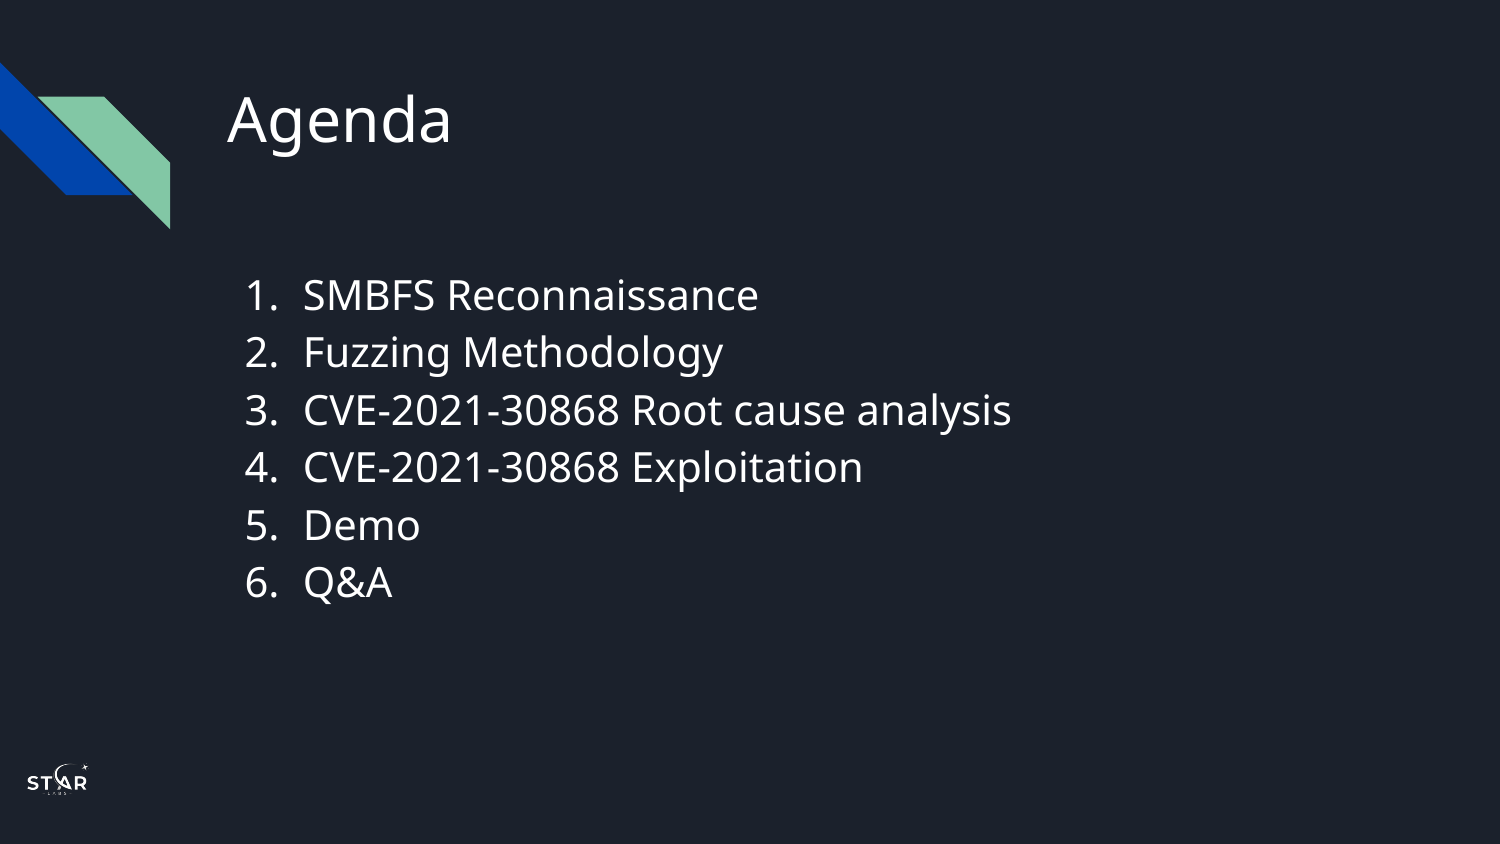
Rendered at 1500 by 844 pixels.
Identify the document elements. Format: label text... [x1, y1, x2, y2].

title Agenda [212, 64, 1368, 215]
list SMBFS Reconnaissance Fuzzing Methodology CVE-2021-30868 Root cause analysis CVE-2021-30868 Exploitation Demo Q&A [212, 246, 1368, 624]
picture [0, 726, 117, 844]
